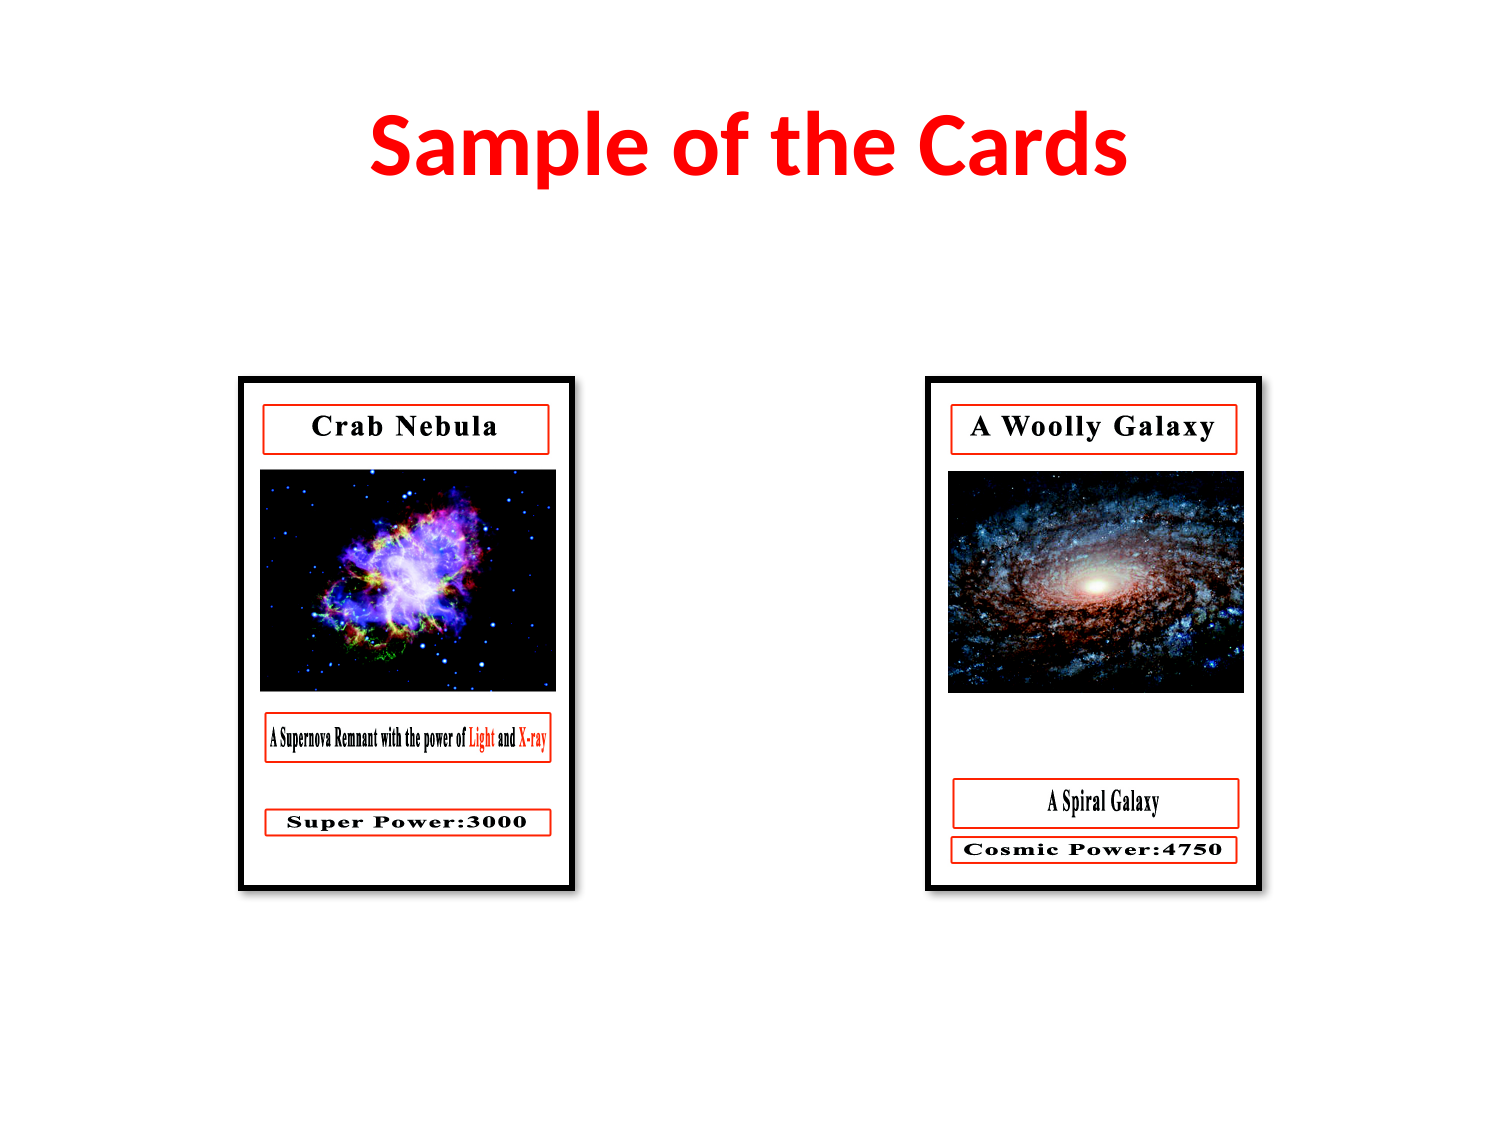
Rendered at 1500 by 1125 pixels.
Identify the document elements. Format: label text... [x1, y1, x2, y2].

title Sample of the Cards [75, 45, 1425, 233]
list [930, 382, 1257, 885]
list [243, 382, 569, 885]
